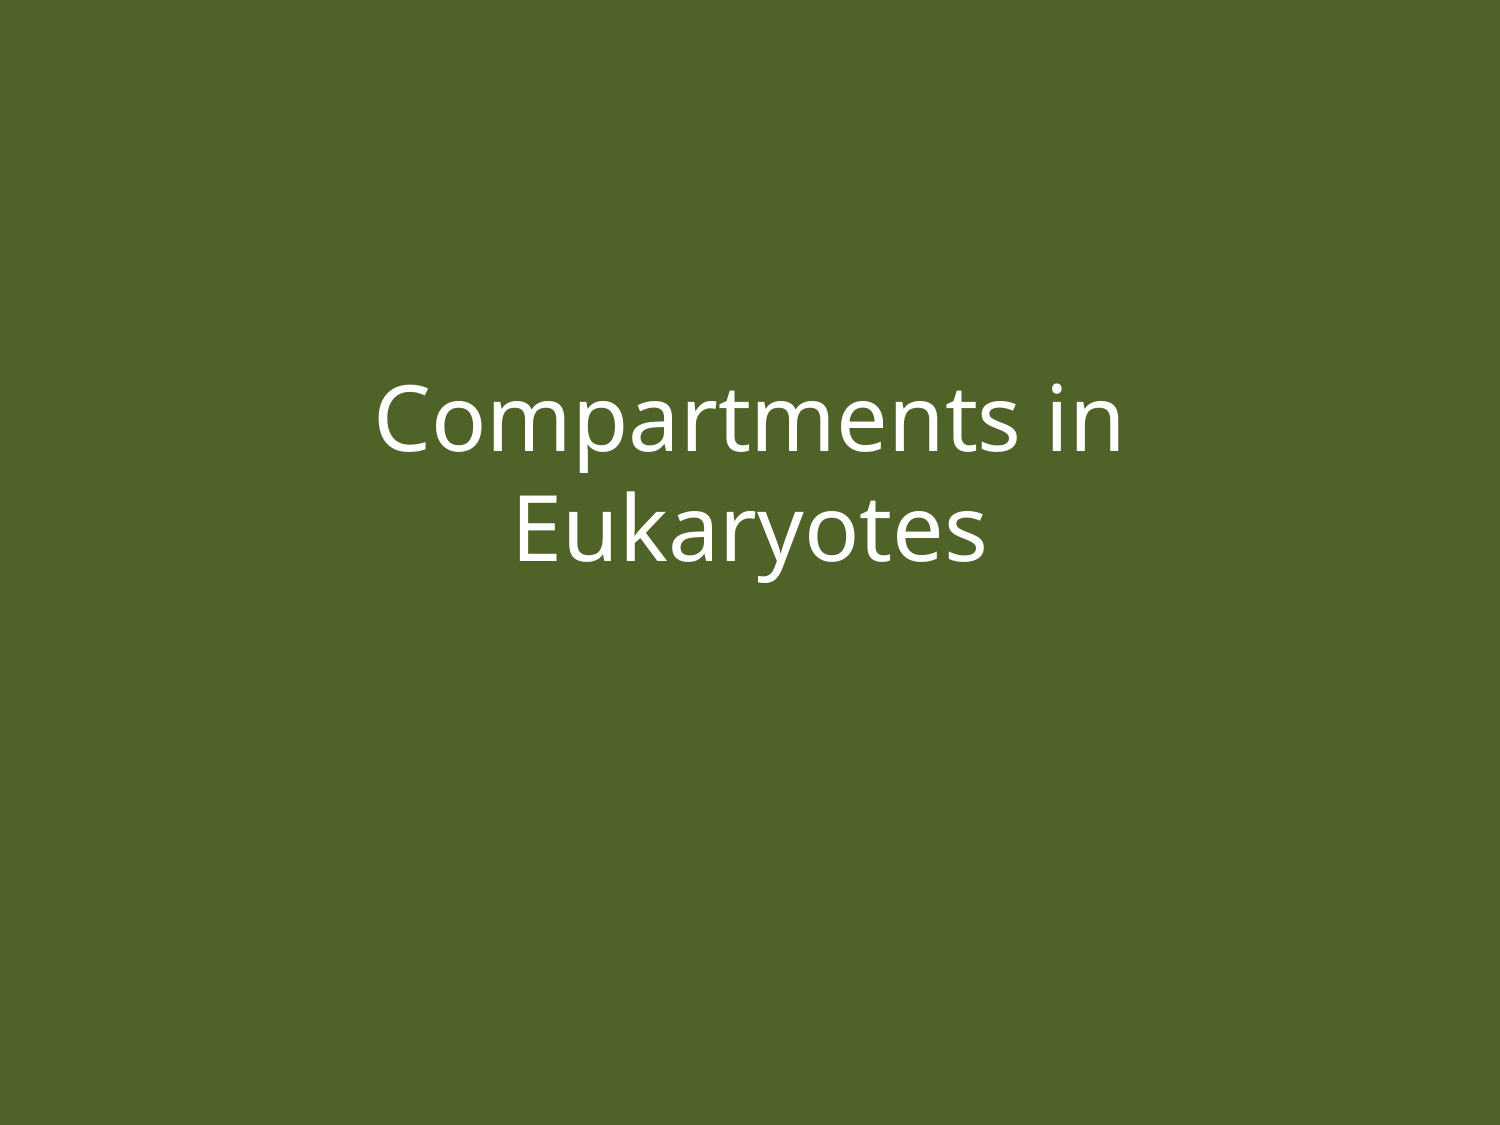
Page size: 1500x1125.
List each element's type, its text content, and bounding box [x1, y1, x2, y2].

title Compartments in Eukaryotes [112, 349, 1388, 591]
